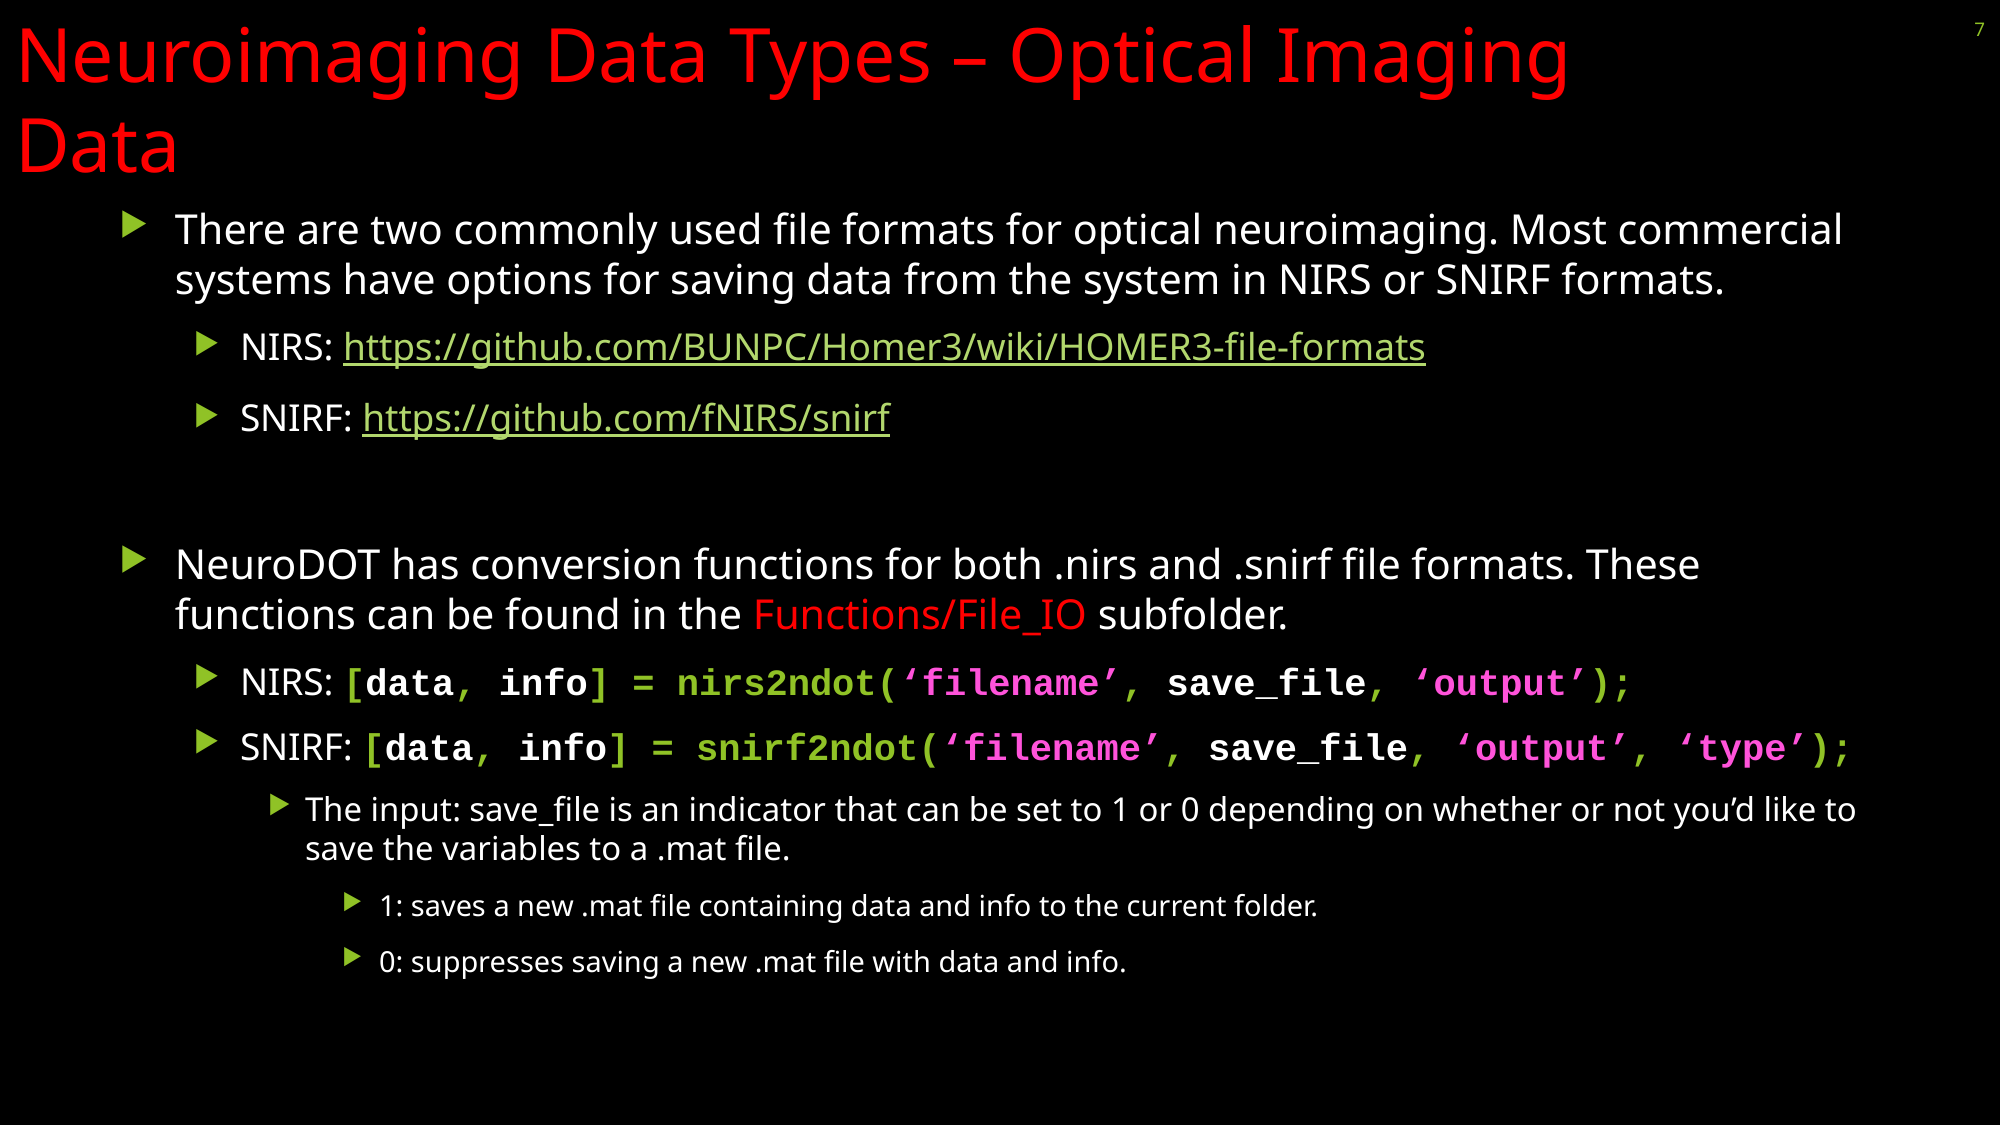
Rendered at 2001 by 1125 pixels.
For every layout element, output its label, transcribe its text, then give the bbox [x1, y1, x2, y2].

slide_number 7 [1887, 0, 2000, 60]
list There are two commonly used file formats for optical neuroimaging. Most commercial systems have options for saving data from the system in NIRS or SNIRF formats. NIRS: https://github.com/BUNPC/Homer3/wiki/HOMER3-file-formats SNIRF: https://github.com/fNIRS/snirf NeuroDOT has conversion functions for both .nirs and .snirf file formats. These functions can be found in the Functions/File_IO subfolder. NIRS: [data, info] = nirs2ndot(‘filename’, save_file, ‘output’); SNIRF: [data, info] = snirf2ndot(‘filename’, save_file, ‘output’, ‘type’); The input: save_file is an indicator that can be set to 1 or 0 depending on whether or not you’d like to save the variables to a .mat file. 1: saves a new .mat file containing data and info to the current folder. 0: suppresses saving a new .mat file with data and info. [104, 195, 1888, 1003]
title Neuroimaging Data Types – Optical Imaging Data [0, 0, 1741, 217]
